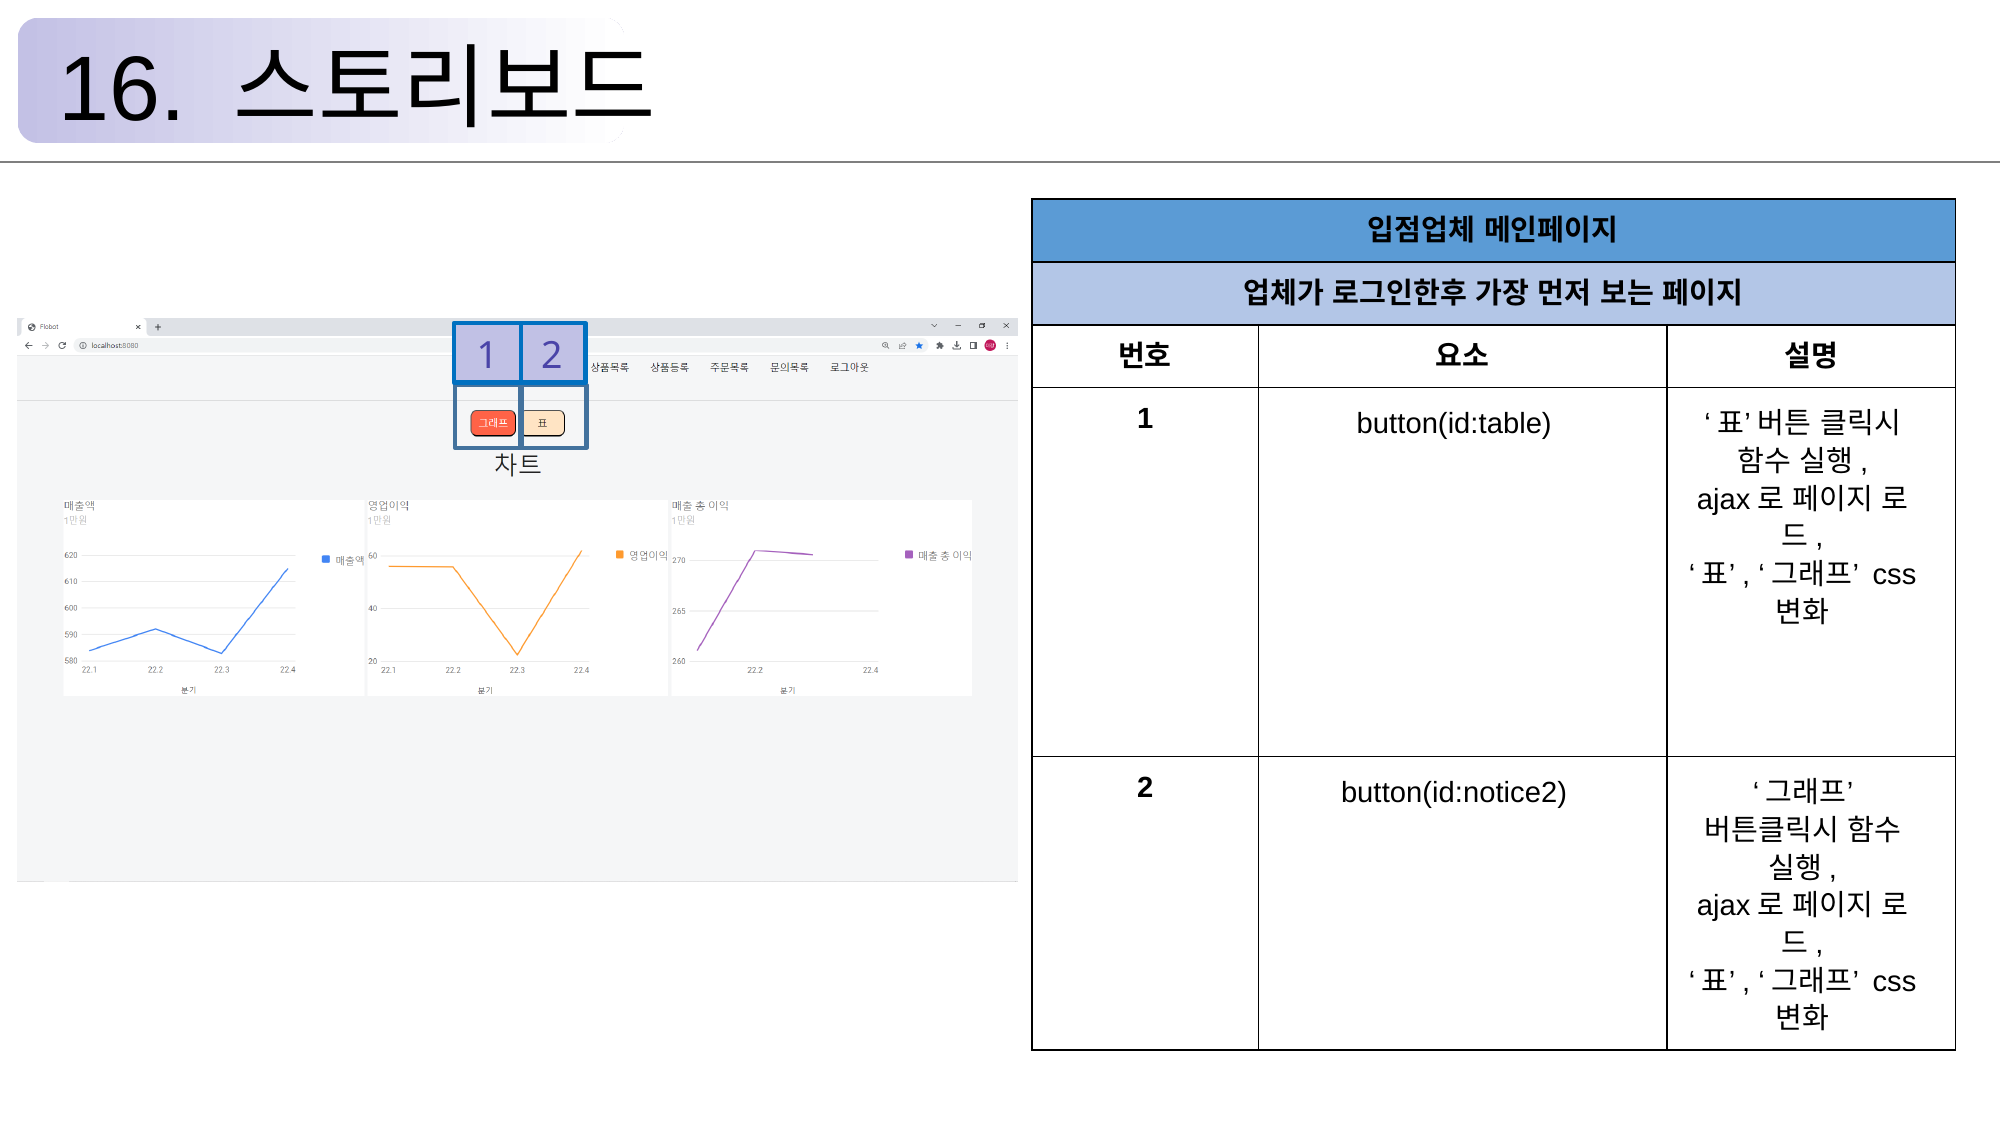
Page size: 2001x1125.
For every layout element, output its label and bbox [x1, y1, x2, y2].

table_cell [1033, 757, 1258, 1049]
table_header [1033, 200, 1955, 261]
table_cell [1668, 388, 1955, 756]
table_cell [1259, 326, 1666, 387]
table_cell [1259, 388, 1666, 756]
text_box [0, 0, 2000, 200]
table_cell [1668, 326, 1955, 387]
table_cell [1033, 326, 1258, 387]
table_cell [1259, 757, 1666, 1049]
table_cell [1033, 263, 1955, 324]
table_cell [1668, 757, 1955, 1049]
picture [17, 318, 1018, 882]
table_cell [1033, 388, 1258, 756]
